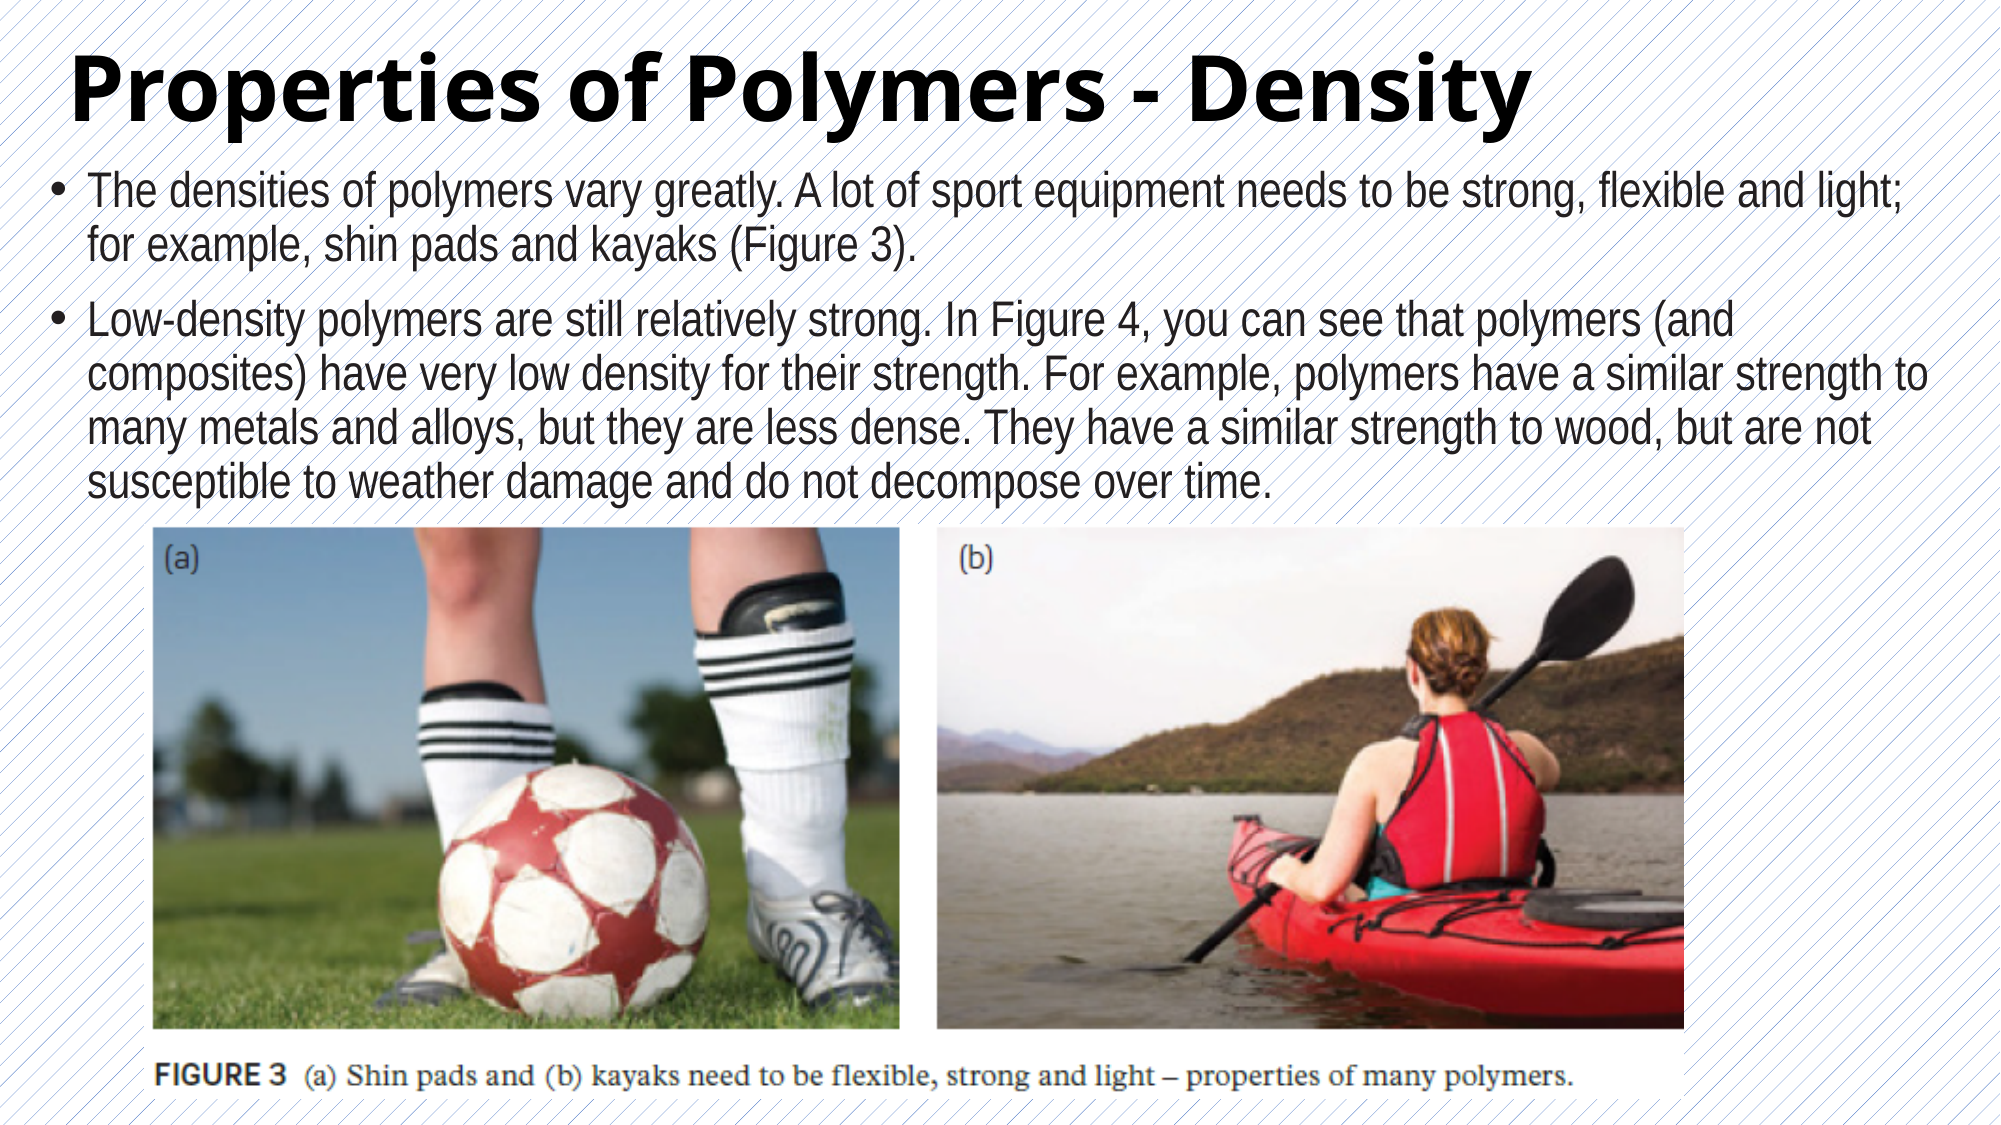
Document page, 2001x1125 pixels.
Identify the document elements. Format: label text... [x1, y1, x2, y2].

title Properties of Polymers - Density [52, 26, 1778, 156]
list The densities of polymers vary greatly. A lot of sport equipment needs to be strong, flexible and light; for example, shin pads and kayaks (Figure 3). Low-density polymers are still relatively strong. In Figure 4, you can see that polymers (and composites) have very low density for their strength. For example, polymers have a similar strength to many metals and alloys, but they are less dense. They have a similar strength to wood, but are not susceptible to weather damage and do not decompose over time. [34, 156, 1966, 1099]
picture [144, 524, 1684, 1099]
